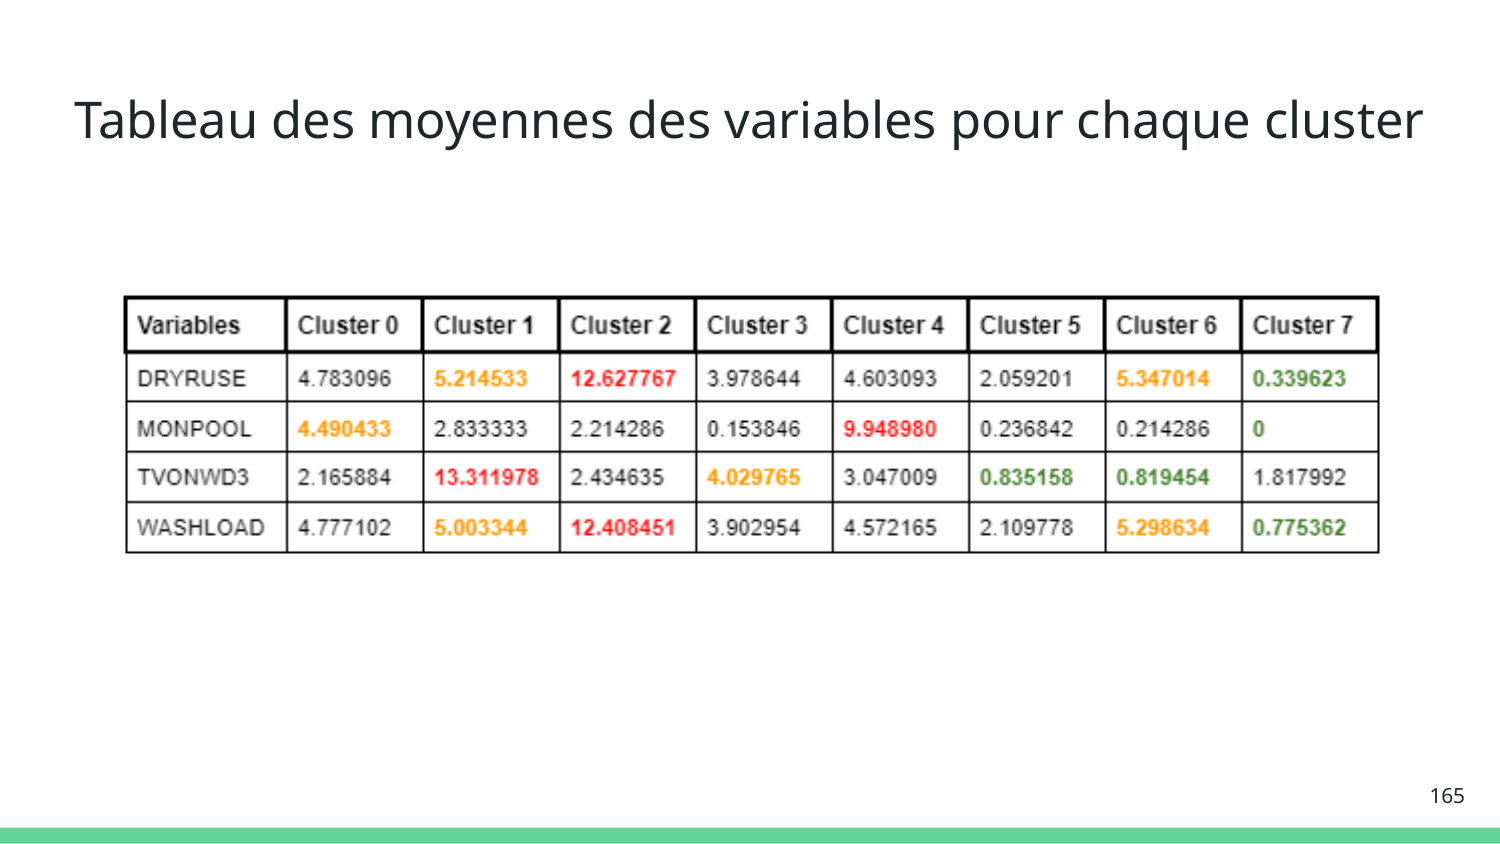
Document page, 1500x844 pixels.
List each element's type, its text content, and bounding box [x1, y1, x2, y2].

picture [115, 284, 1384, 560]
slide_number ‹#› [1389, 764, 1480, 830]
title Tableau des moyennes des variables pour chaque cluster [51, 72, 1449, 167]
